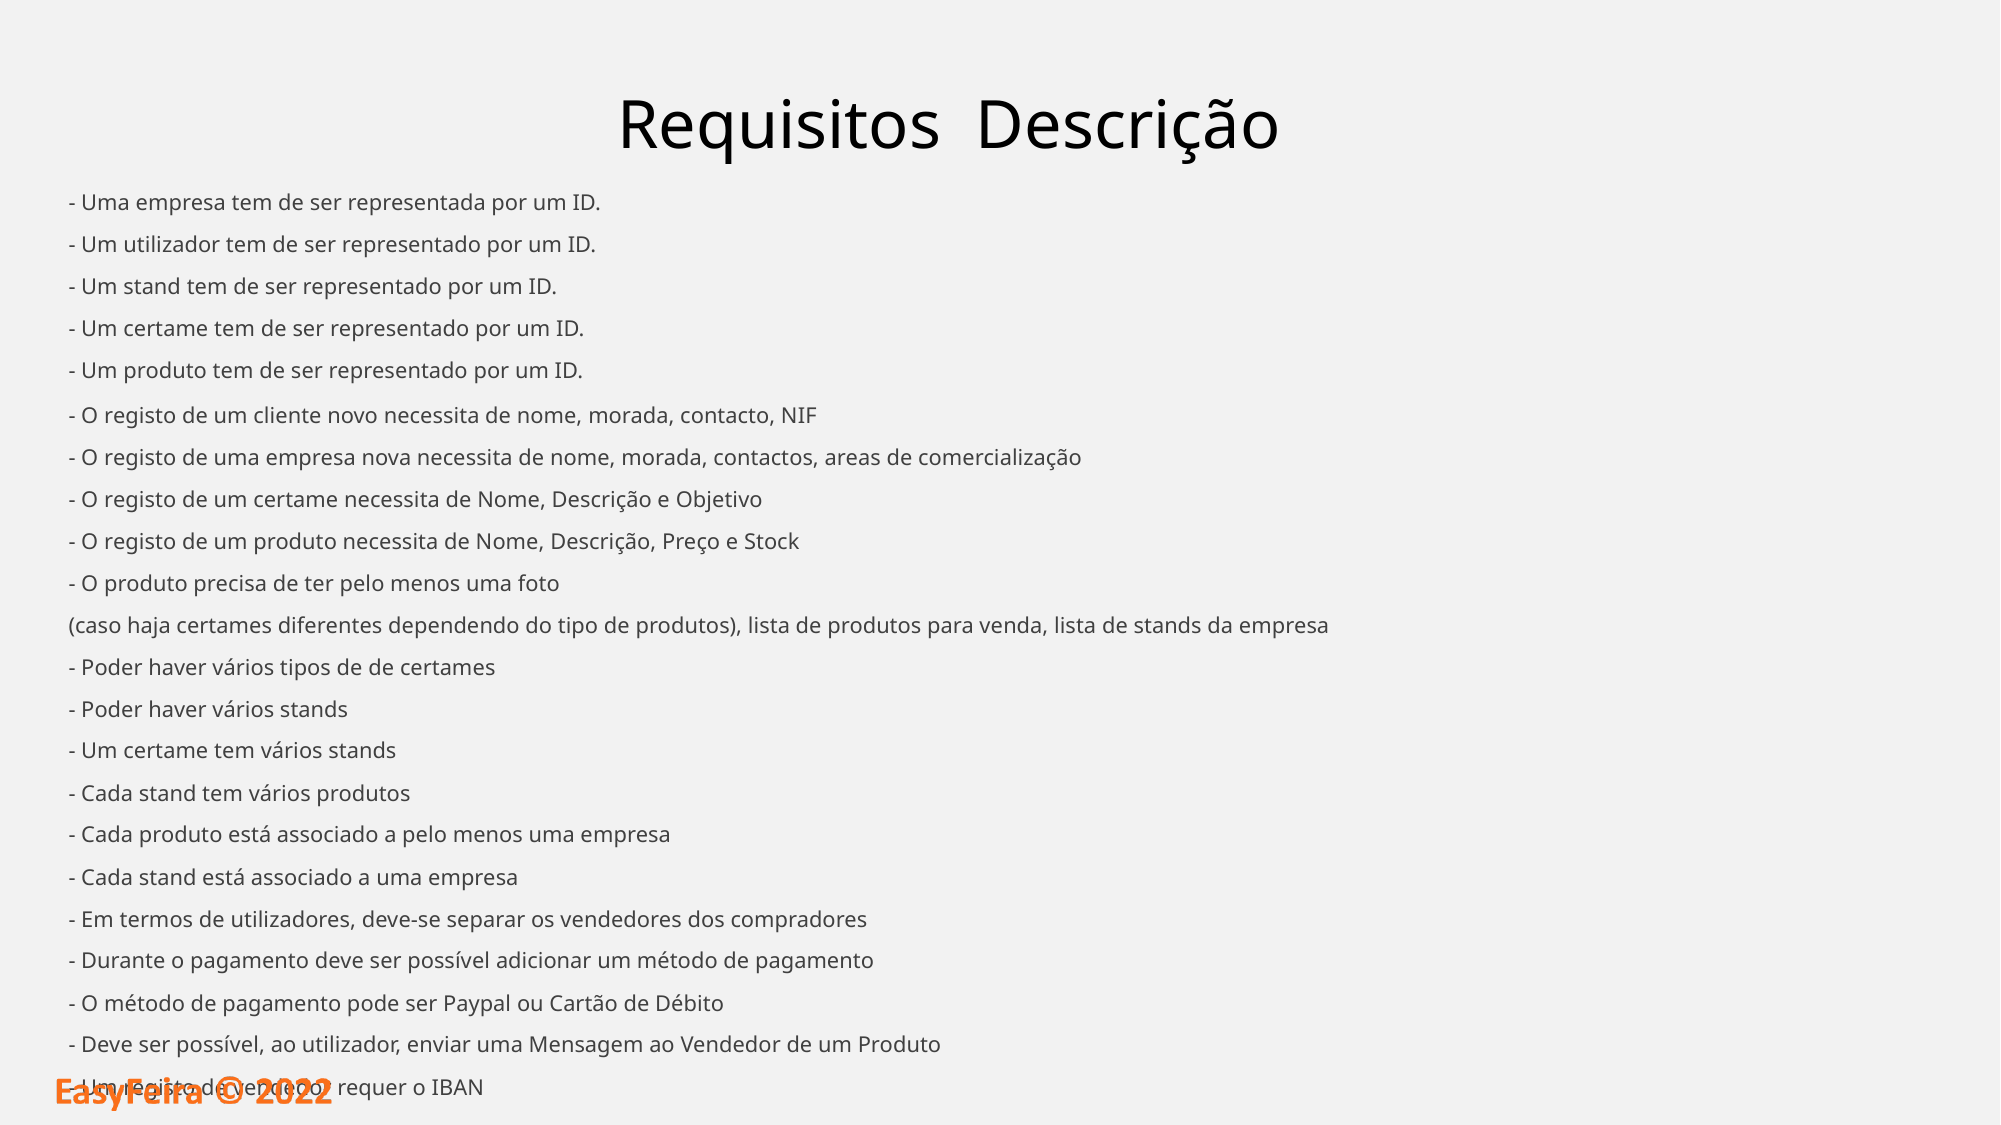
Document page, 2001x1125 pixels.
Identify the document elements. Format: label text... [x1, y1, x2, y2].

picture [51, 1067, 356, 1113]
title Requisitos Descrição [86, 69, 1812, 185]
list - Uma empresa tem de ser representada por um ID. - Um utilizador tem de ser representado por um ID. - Um stand tem de ser representado por um ID. - Um certame tem de ser representado por um ID. - Um produto tem de ser representado por um ID. - O registo de um cliente novo necessita de nome, morada, contacto, NIF - O registo de uma empresa nova necessita de nome, morada, contactos, areas de comercialização - O registo de um certame necessita de Nome, Descrição e Objetivo - O registo de um produto necessita de Nome, Descrição, Preço e Stock - O produto precisa de ter pelo menos uma foto (caso haja certames diferentes dependendo do tipo de produtos), lista de produtos para venda, lista de stands da empresa - Poder haver vários tipos de de certames - Poder haver vários stands - Um certame tem vários stands - Cada stand tem vários produtos - Cada produto está associado a pelo menos uma empresa - Cada stand está associado a uma empresa - Em termos de utilizadores, deve-se separar os vendedores dos compradores - Durante o pagamento deve ser possível adicionar um método de pagamento - O método de pagamento pode ser Paypal ou Cartão de Débito - Deve ser possível, ao utilizador, enviar uma Mensagem ao Vendedor de um Produto - Um registo de vendedor requer o IBAN [53, 184, 1568, 1111]
